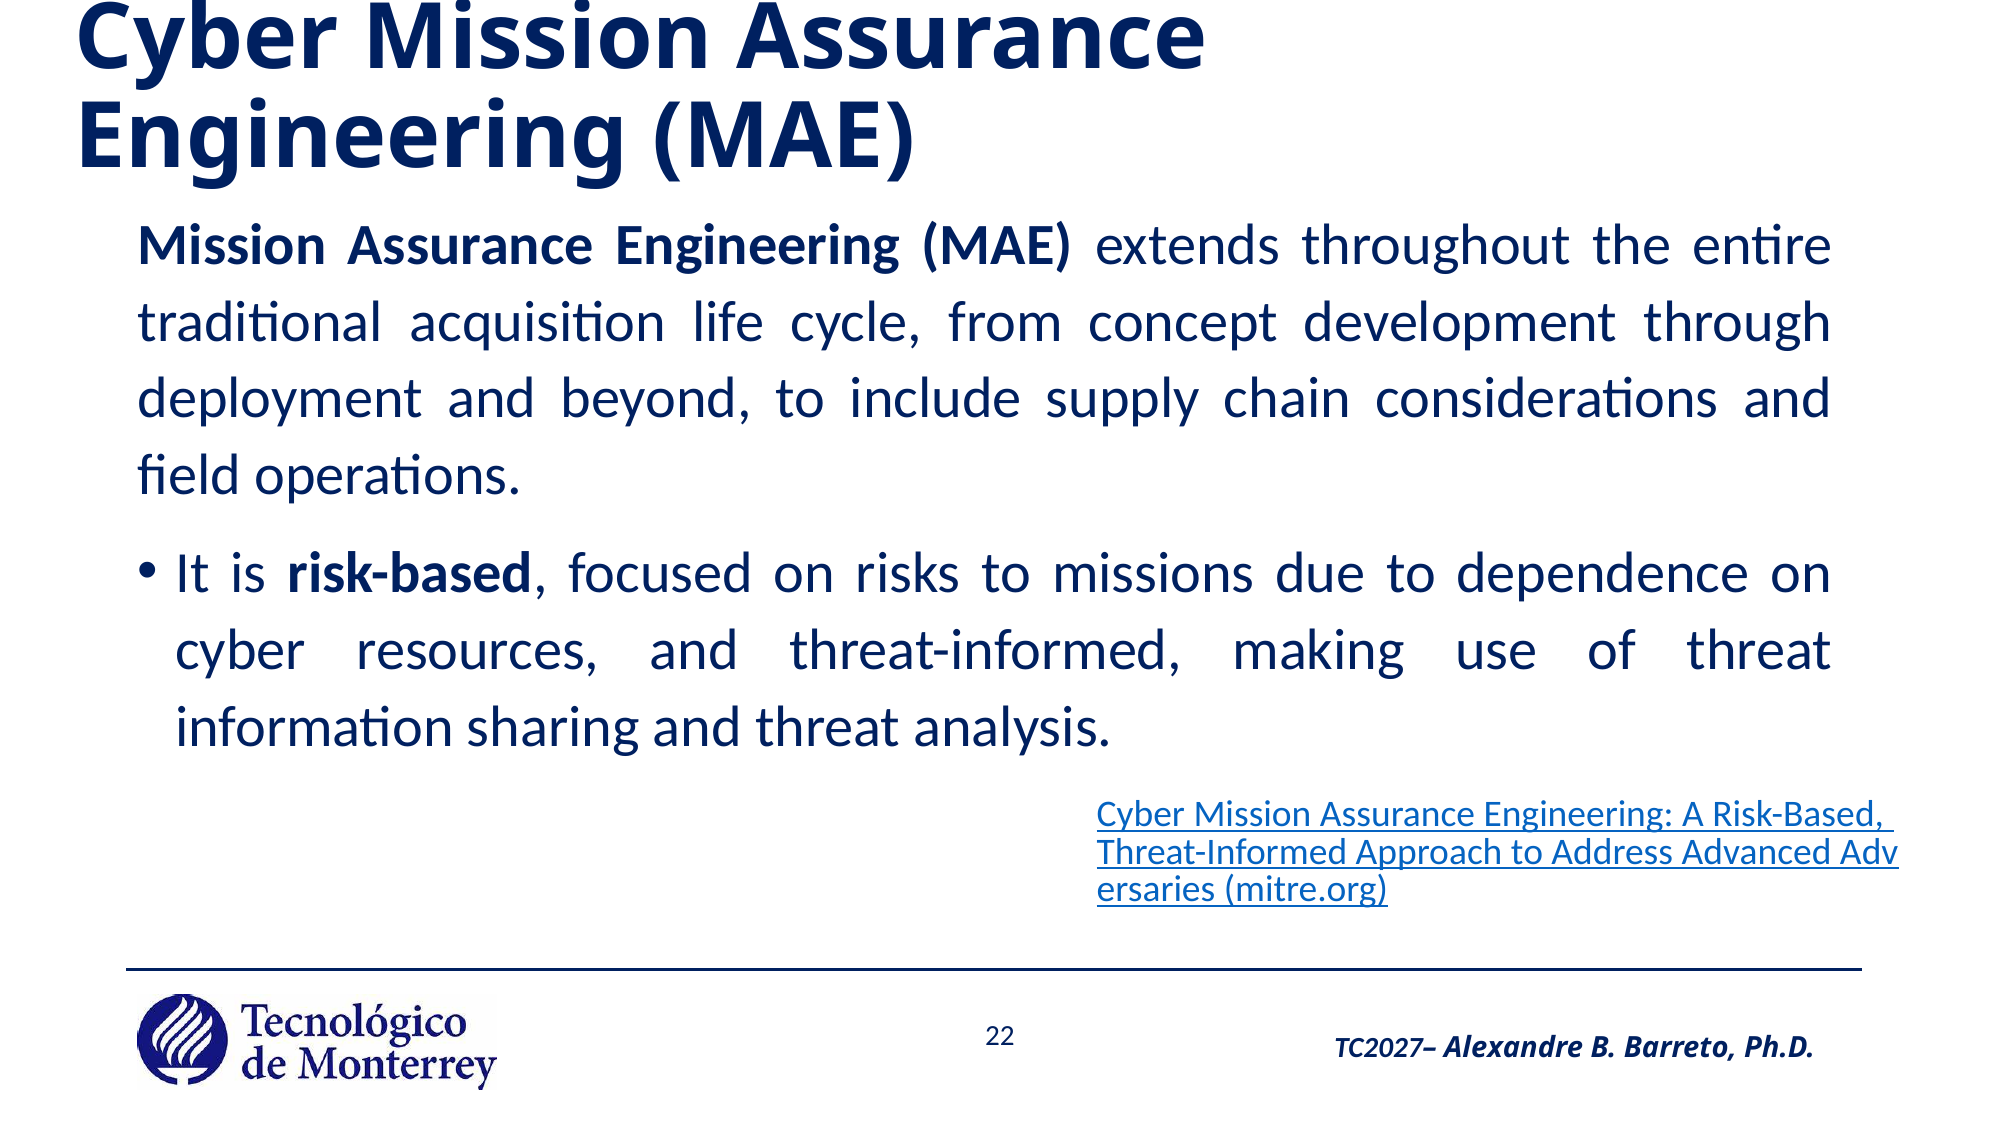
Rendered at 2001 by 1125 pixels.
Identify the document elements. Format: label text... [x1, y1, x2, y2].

text_box Cyber Mission Assurance Engineering: A Risk-Based, Threat-Informed Approach to Address Advanced Adversaries (mitre.org) [1081, 781, 1926, 842]
title Cyber Mission Assurance Engineering (MAE) [59, 13, 1785, 164]
picture [137, 994, 497, 1090]
list Mission Assurance Engineering (MAE) extends throughout the entire traditional acquisition life cycle, from concept development through deployment and beyond, to include supply chain considerations and field operations. It is risk-based, focused on risks to missions due to dependence on cyber resources, and threat-informed, making use of threat information sharing and threat analysis. [123, 191, 1848, 994]
